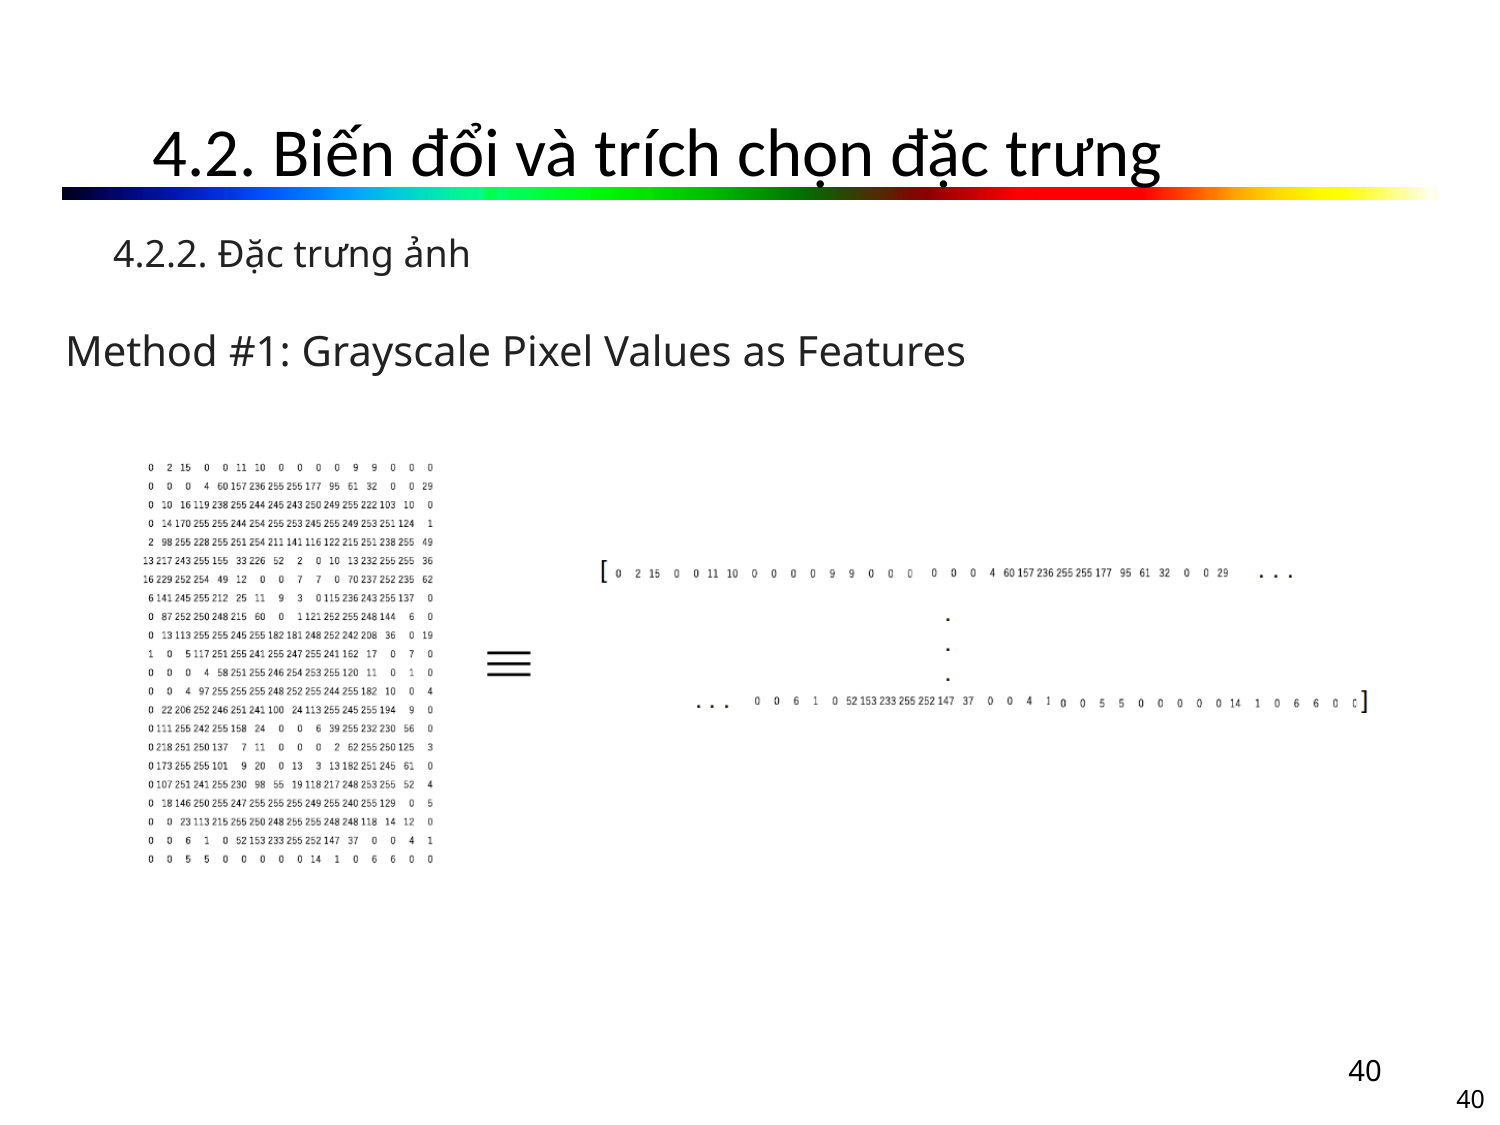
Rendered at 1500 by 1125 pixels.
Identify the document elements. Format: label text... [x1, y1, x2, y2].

picture [119, 433, 1381, 899]
text_box 4.2.2. Đặc trưng ảnh [98, 222, 849, 282]
text_box 4.2. Biến đổi và trích chọn đặc trưng [137, 99, 1263, 198]
text_box ‹#› [1059, 1042, 1397, 1103]
text_box ‹#› [1187, 1049, 1500, 1125]
text_box Method #1: Grayscale Pixel Values as Features [49, 324, 1188, 383]
picture [382, 187, 1438, 200]
picture [62, 187, 355, 200]
